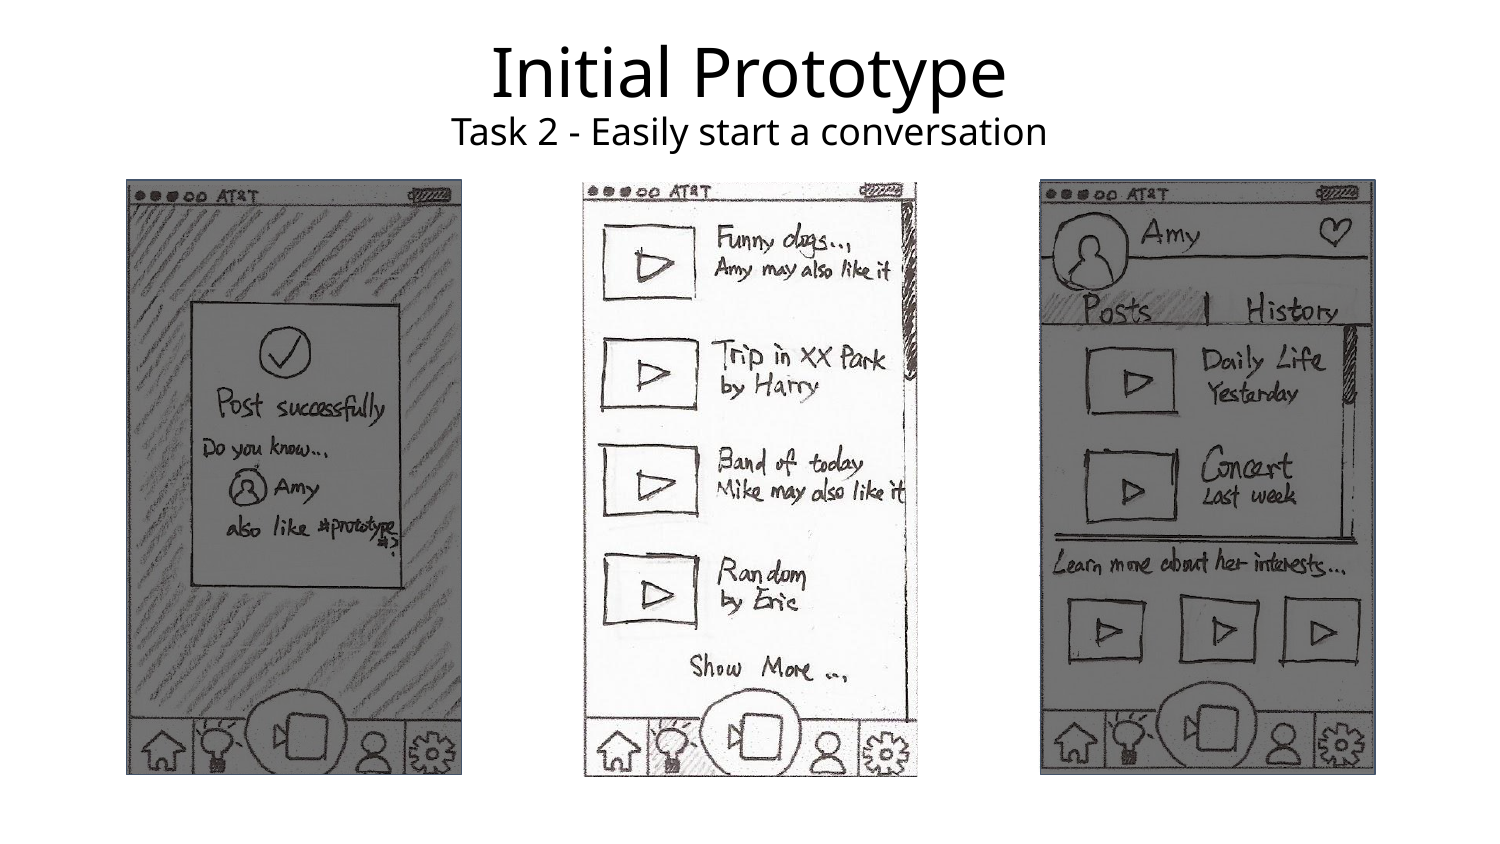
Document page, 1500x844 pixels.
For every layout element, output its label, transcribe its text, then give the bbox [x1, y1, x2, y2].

picture [1038, 182, 1374, 772]
picture [582, 182, 918, 777]
title Initial Prototype Task 2 - Easily start a conversation [51, 23, 1449, 118]
text_box [126, 180, 462, 185]
picture [126, 185, 462, 775]
text_box [1040, 180, 1375, 775]
